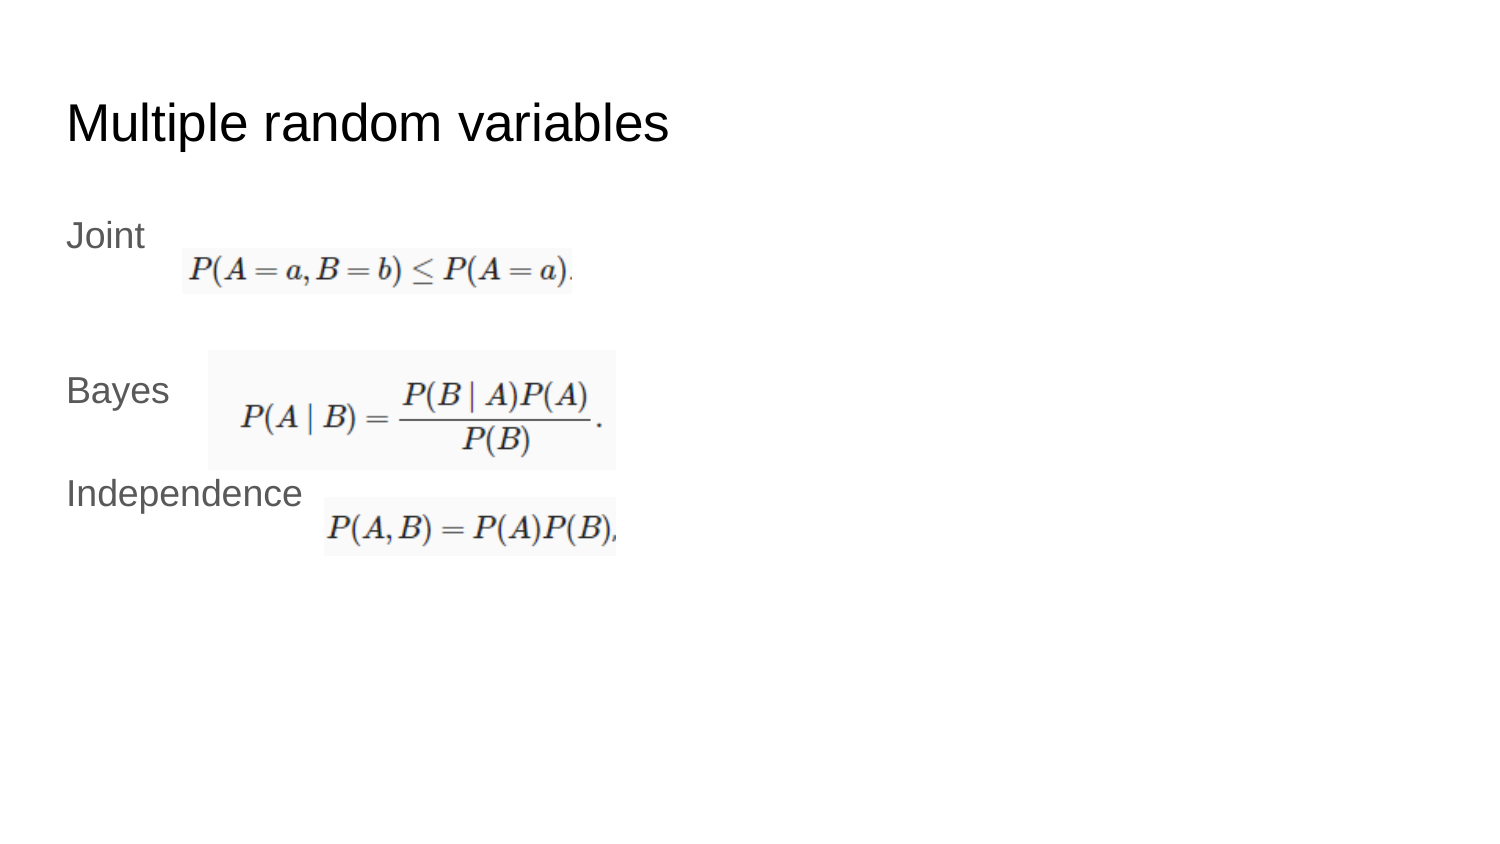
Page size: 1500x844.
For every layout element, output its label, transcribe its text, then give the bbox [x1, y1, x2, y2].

picture [208, 350, 616, 470]
title Multiple random variables [51, 72, 1449, 167]
list Joint Bayes Independence [51, 189, 1449, 750]
picture [324, 497, 616, 556]
picture [182, 247, 572, 294]
